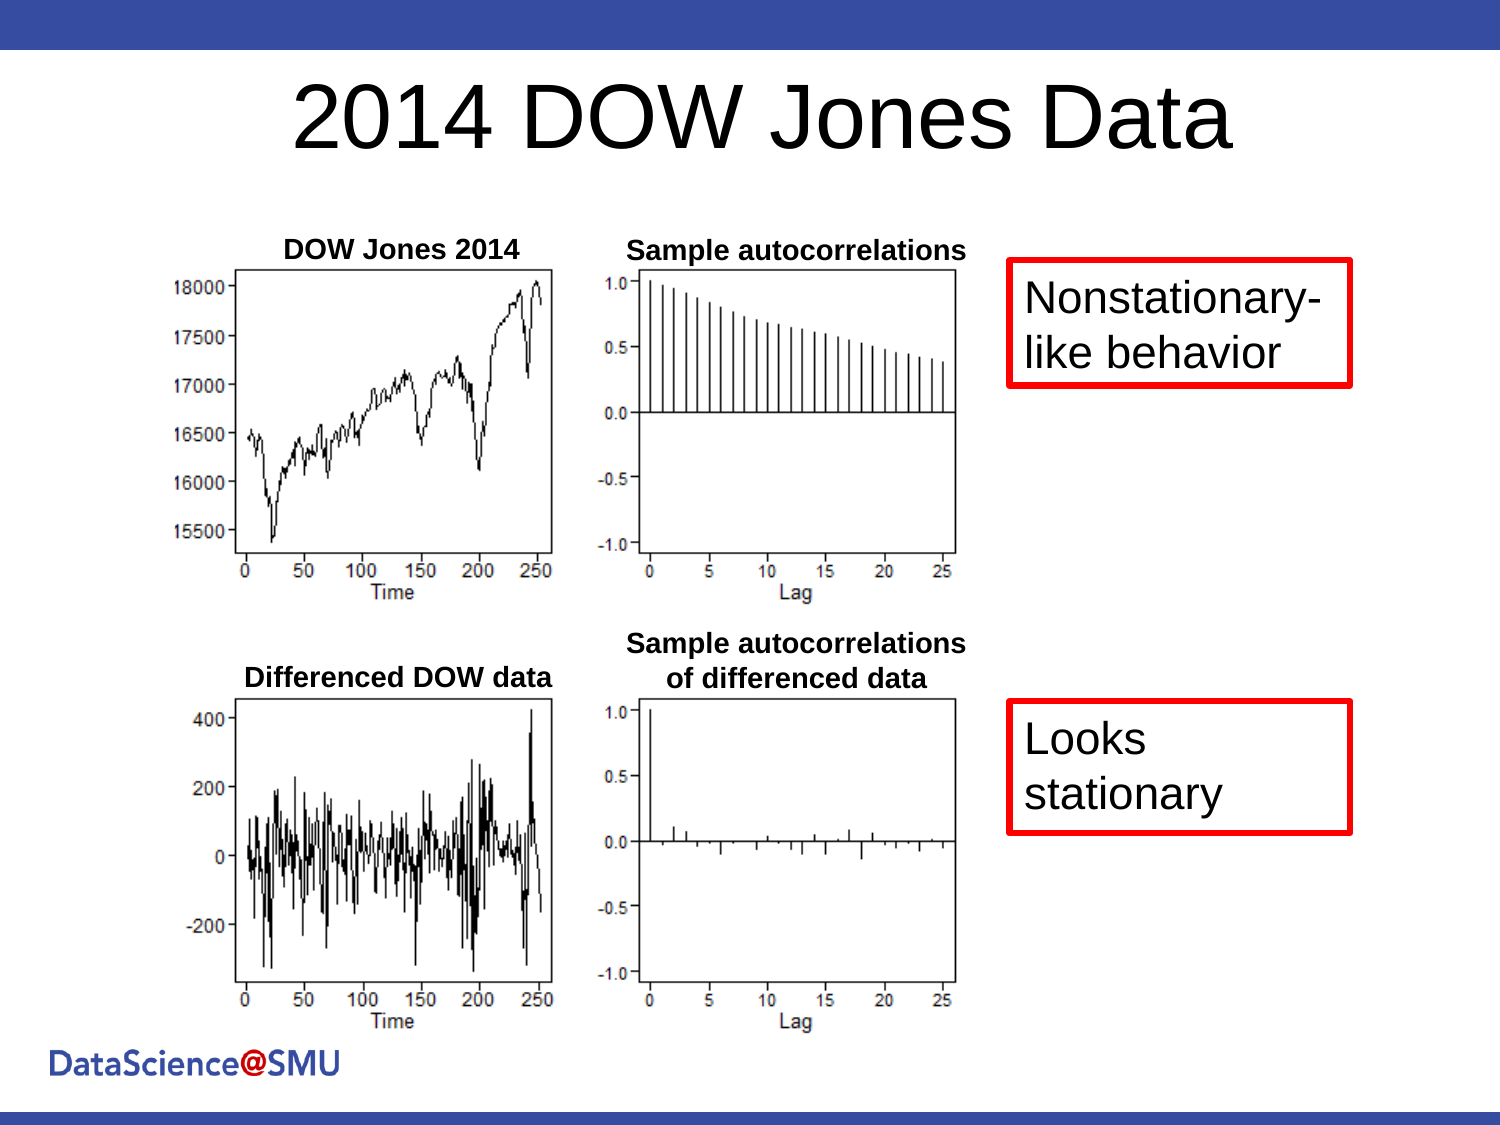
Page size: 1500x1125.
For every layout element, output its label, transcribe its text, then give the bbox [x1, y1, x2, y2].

picture [174, 682, 980, 1035]
text_box Sample autocorrelations [608, 224, 985, 267]
picture [174, 263, 980, 613]
text_box Looks stationary [1009, 701, 1350, 834]
picture [50, 1049, 339, 1076]
text_box DOW Jones 2014 [231, 222, 573, 262]
text_box Nonstationary-like behavior [1009, 260, 1350, 386]
text_box 2014 DOW Jones Data [74, 37, 1425, 186]
text_box Sample autocorrelations of differenced data [605, 616, 989, 704]
text_box Differenced DOW data [204, 650, 593, 681]
